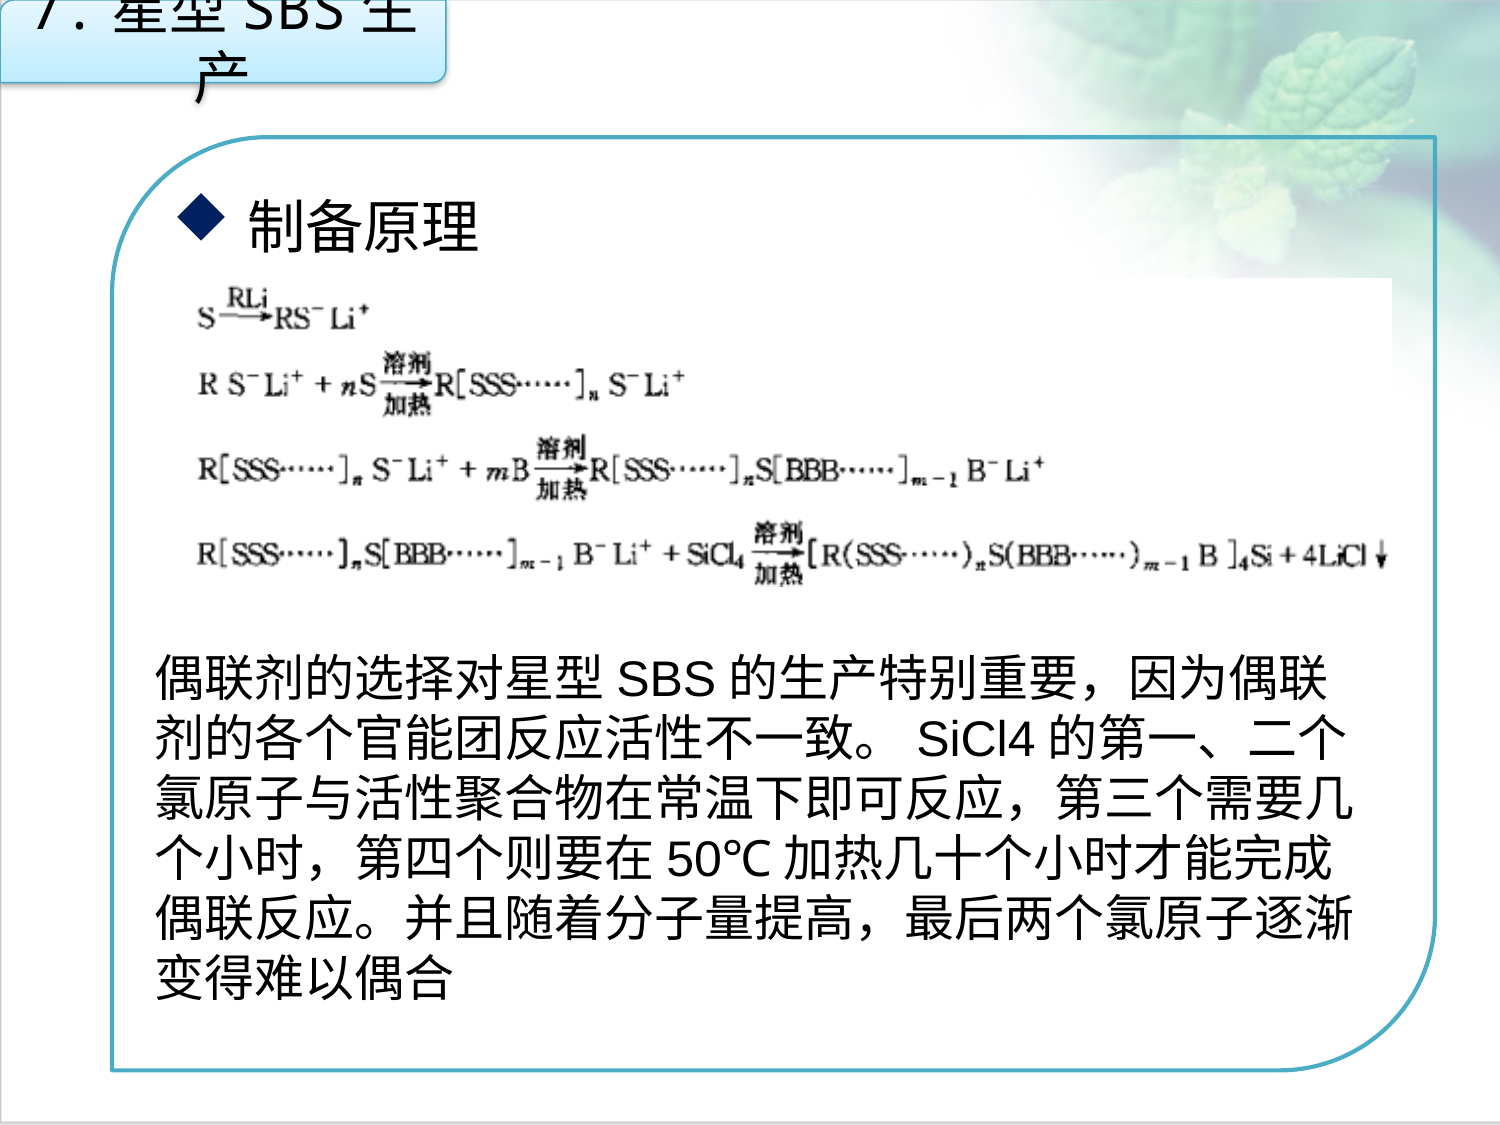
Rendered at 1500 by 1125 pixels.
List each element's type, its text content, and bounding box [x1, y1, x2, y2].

picture [0, 0, 1500, 1125]
text_box 制备原理 [109, 135, 1438, 1073]
text_box 偶联剂的选择对星型SBS的生产特别重要，因为偶联剂的各个官能团反应活性不一致。SiCl4的第一、二个氯原子与活性聚合物在常温下即可反应，第三个需要几个小时，第四个则要在50℃加热几十个小时才能完成偶联反应。并且随着分子量提高，最后两个氯原子逐渐变得难以偶合 [139, 638, 1392, 1014]
text_box 7.星型SBS生产 [0, 0, 447, 84]
